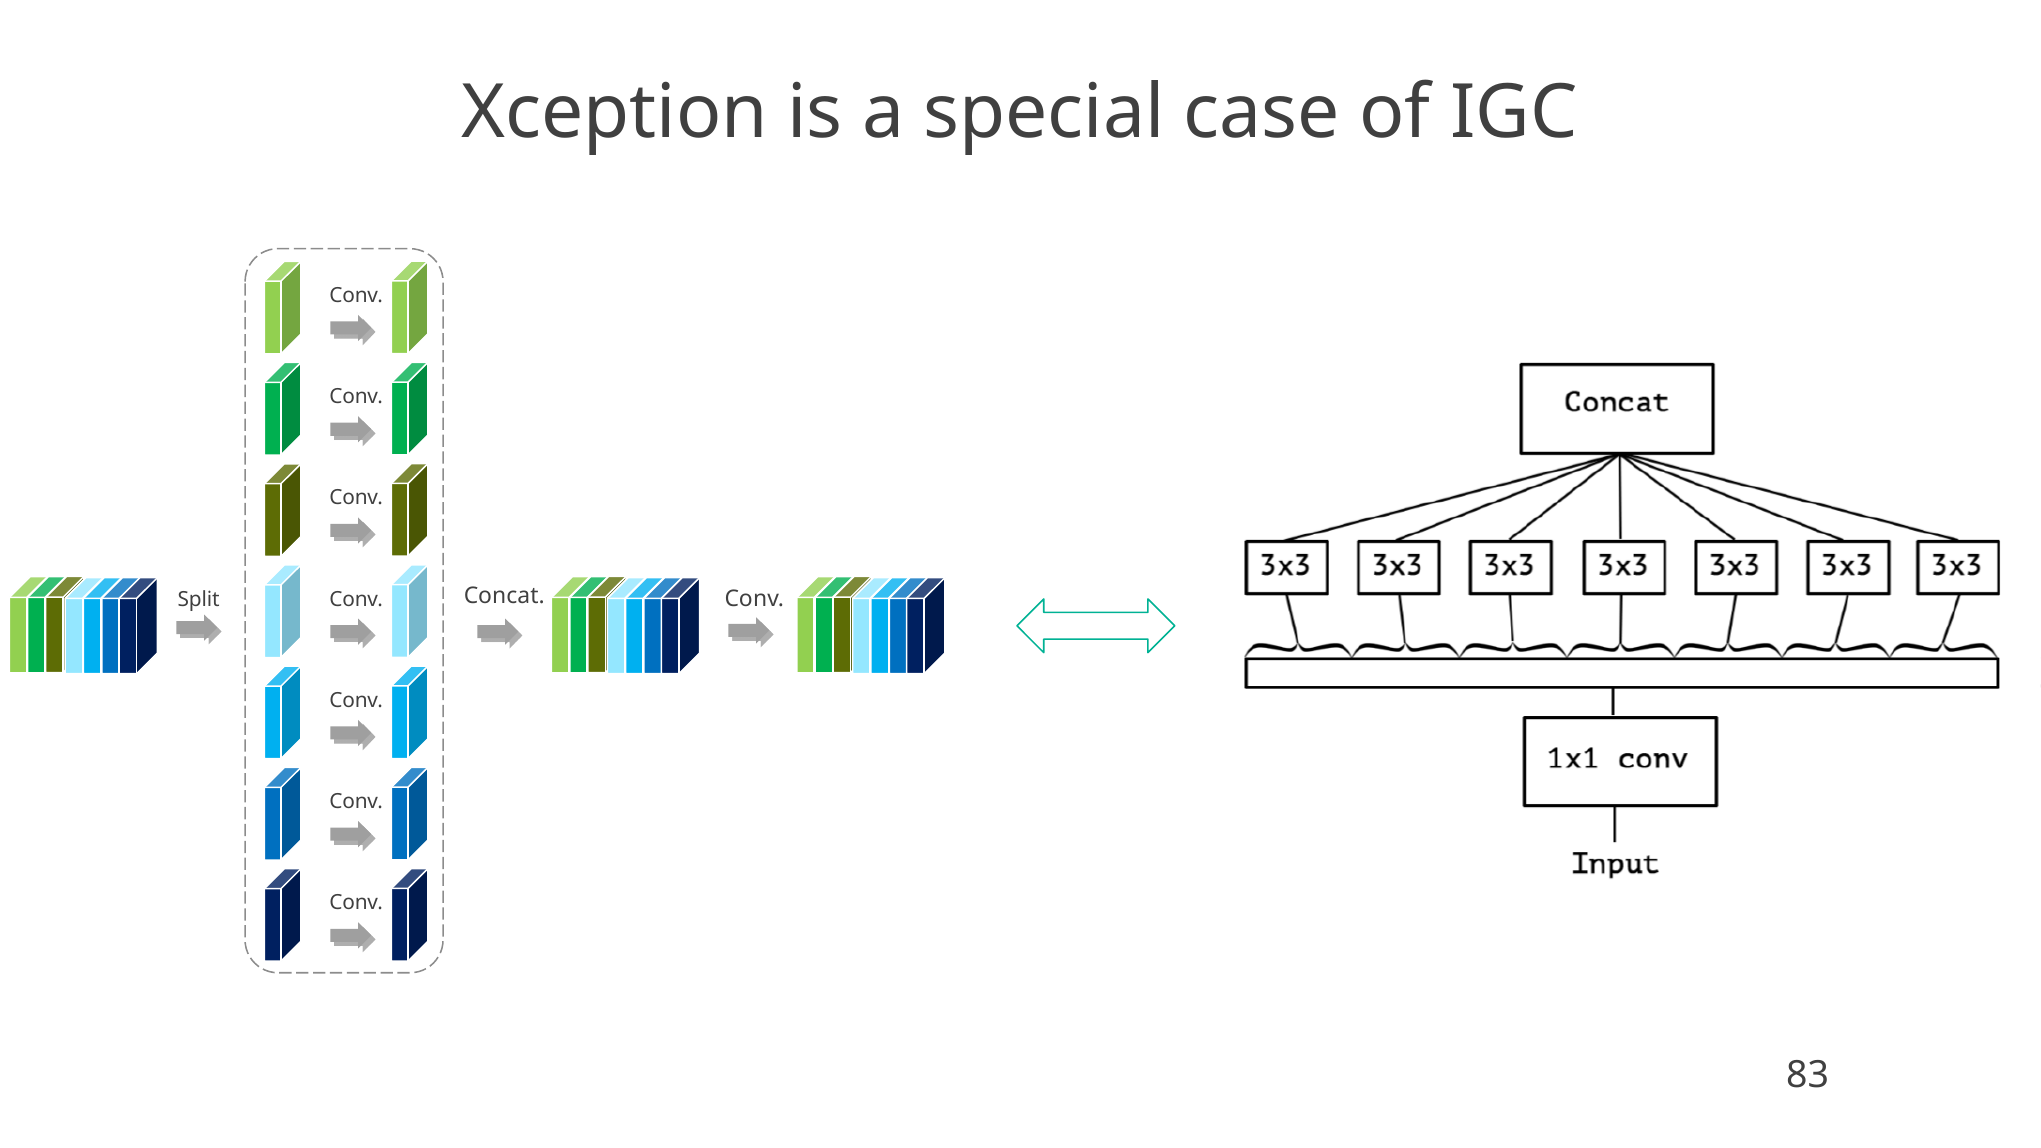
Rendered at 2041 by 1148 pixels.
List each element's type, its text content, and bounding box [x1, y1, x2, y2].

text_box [9, 248, 946, 973]
picture [1191, 347, 2041, 891]
text_box [1016, 598, 1176, 654]
text_box Xception is a special case of IGC [74, 48, 1966, 178]
slide_number 83 [1582, 1042, 2033, 1103]
